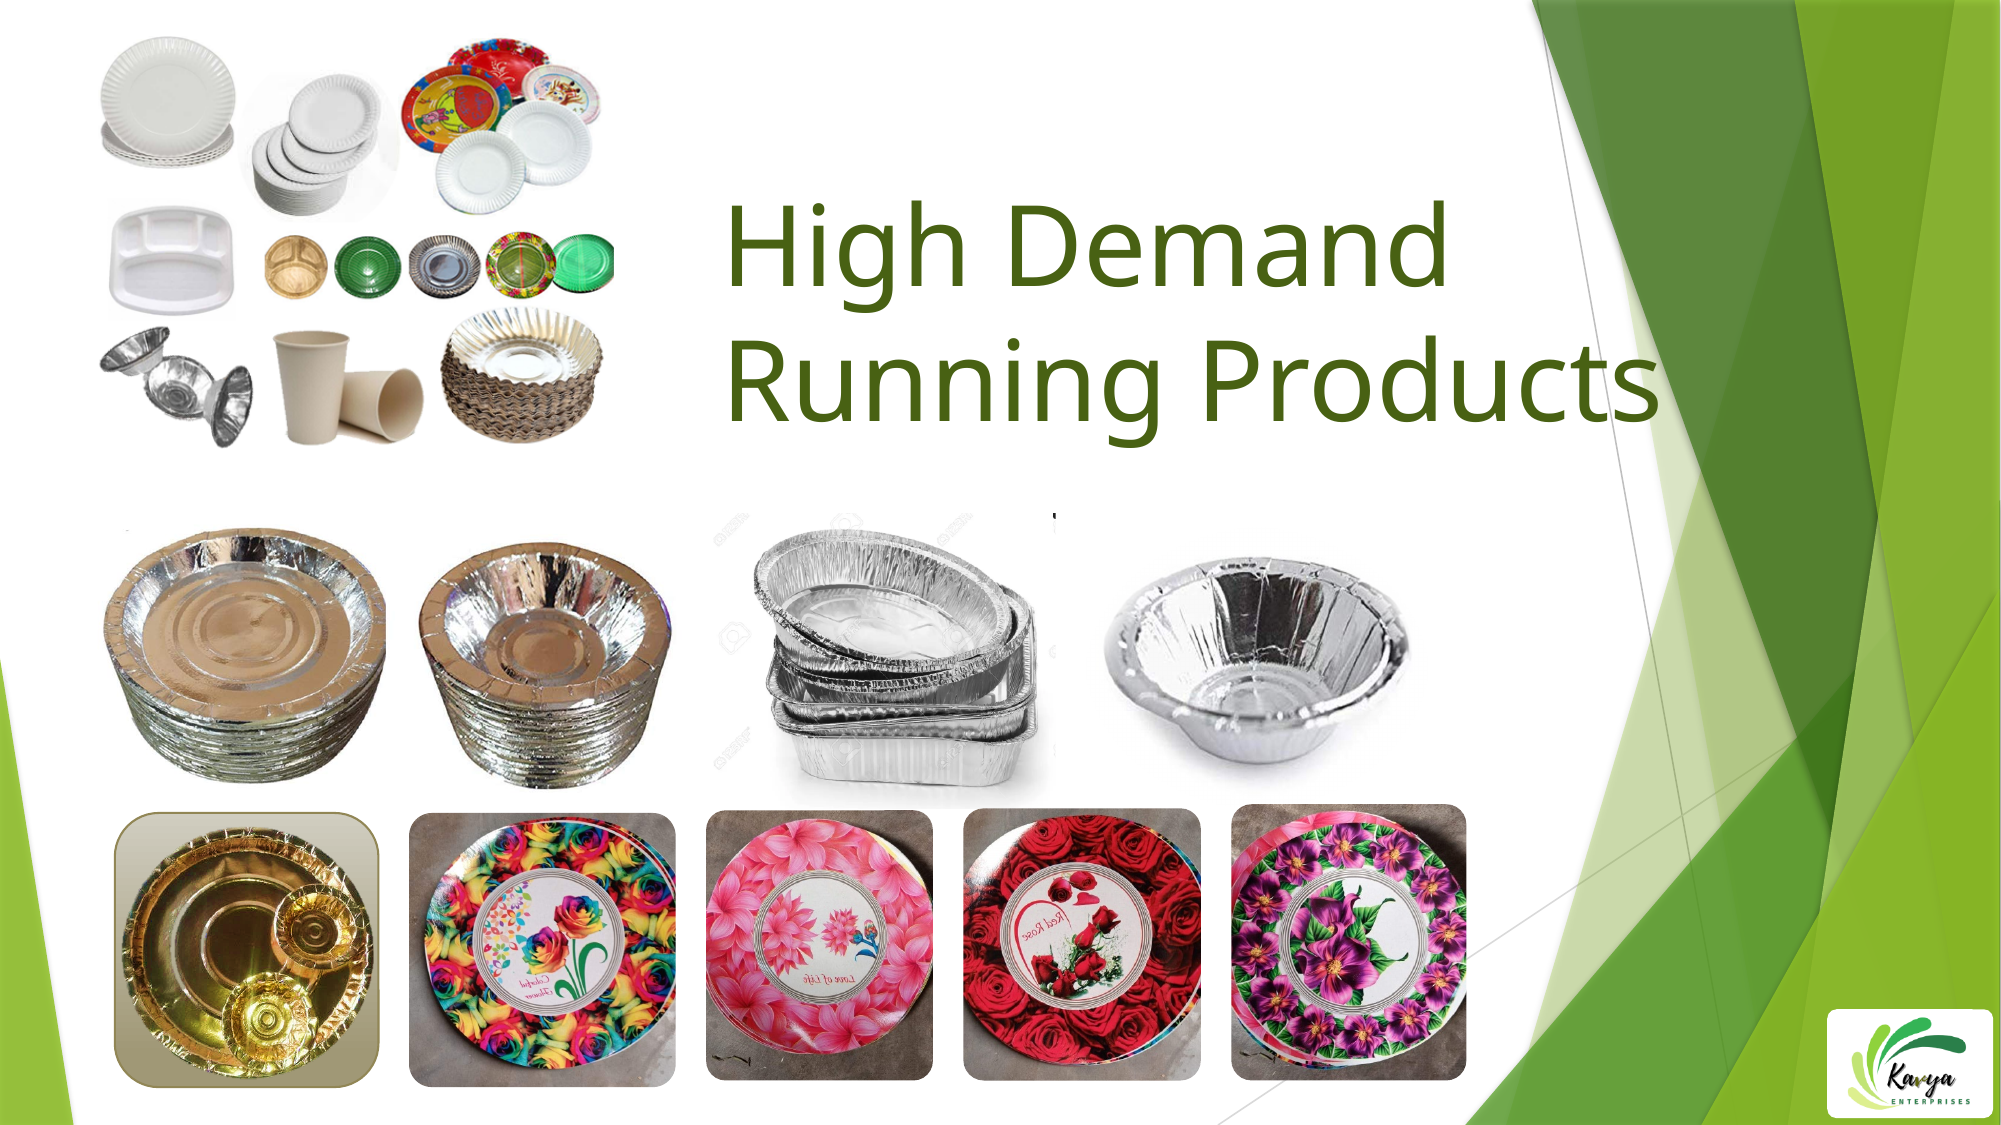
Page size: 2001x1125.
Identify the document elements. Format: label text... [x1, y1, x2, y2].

picture [1826, 1008, 1994, 1119]
picture [110, 811, 383, 1088]
picture [705, 513, 1467, 1082]
picture [88, 33, 615, 455]
text_box High Demand Running Products [706, 165, 1693, 451]
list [408, 812, 677, 1088]
picture [88, 504, 687, 805]
